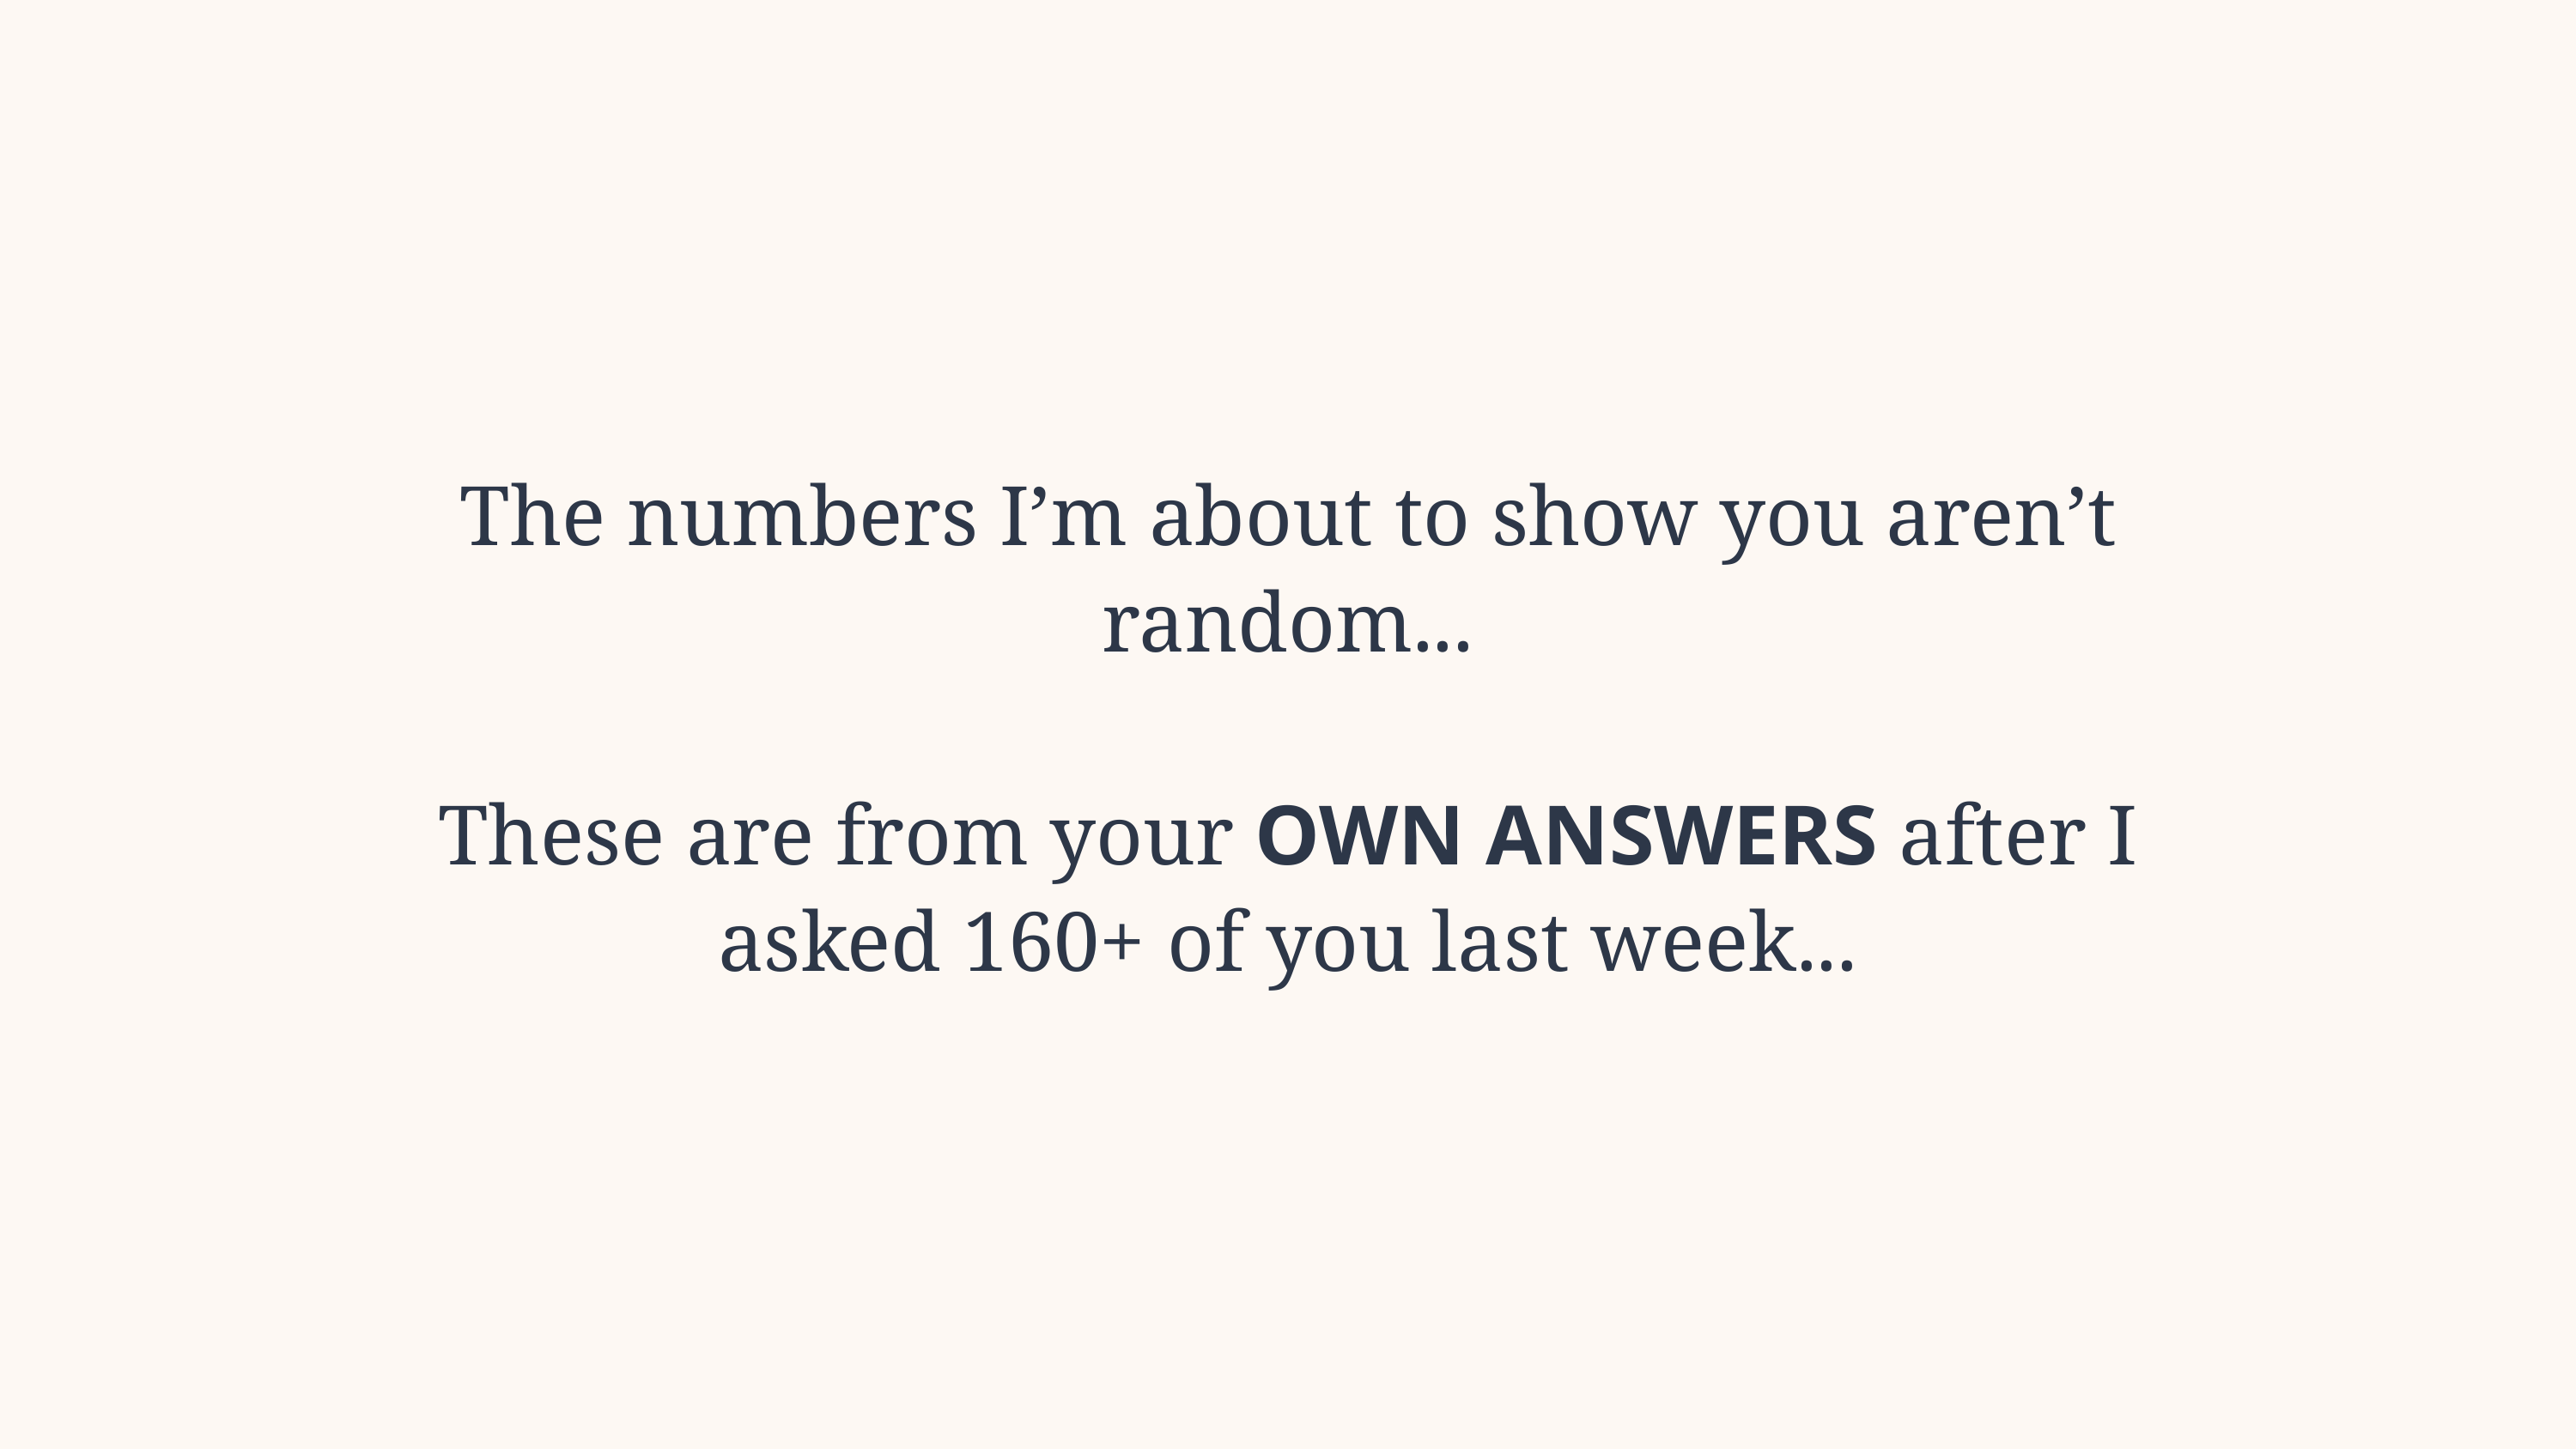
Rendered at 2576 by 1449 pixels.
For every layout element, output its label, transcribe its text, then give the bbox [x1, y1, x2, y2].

text_box The numbers I’m about to show you aren’t random... These are from your OWN ANSWERS after I asked 160+ of you last week... [372, 455, 2204, 988]
